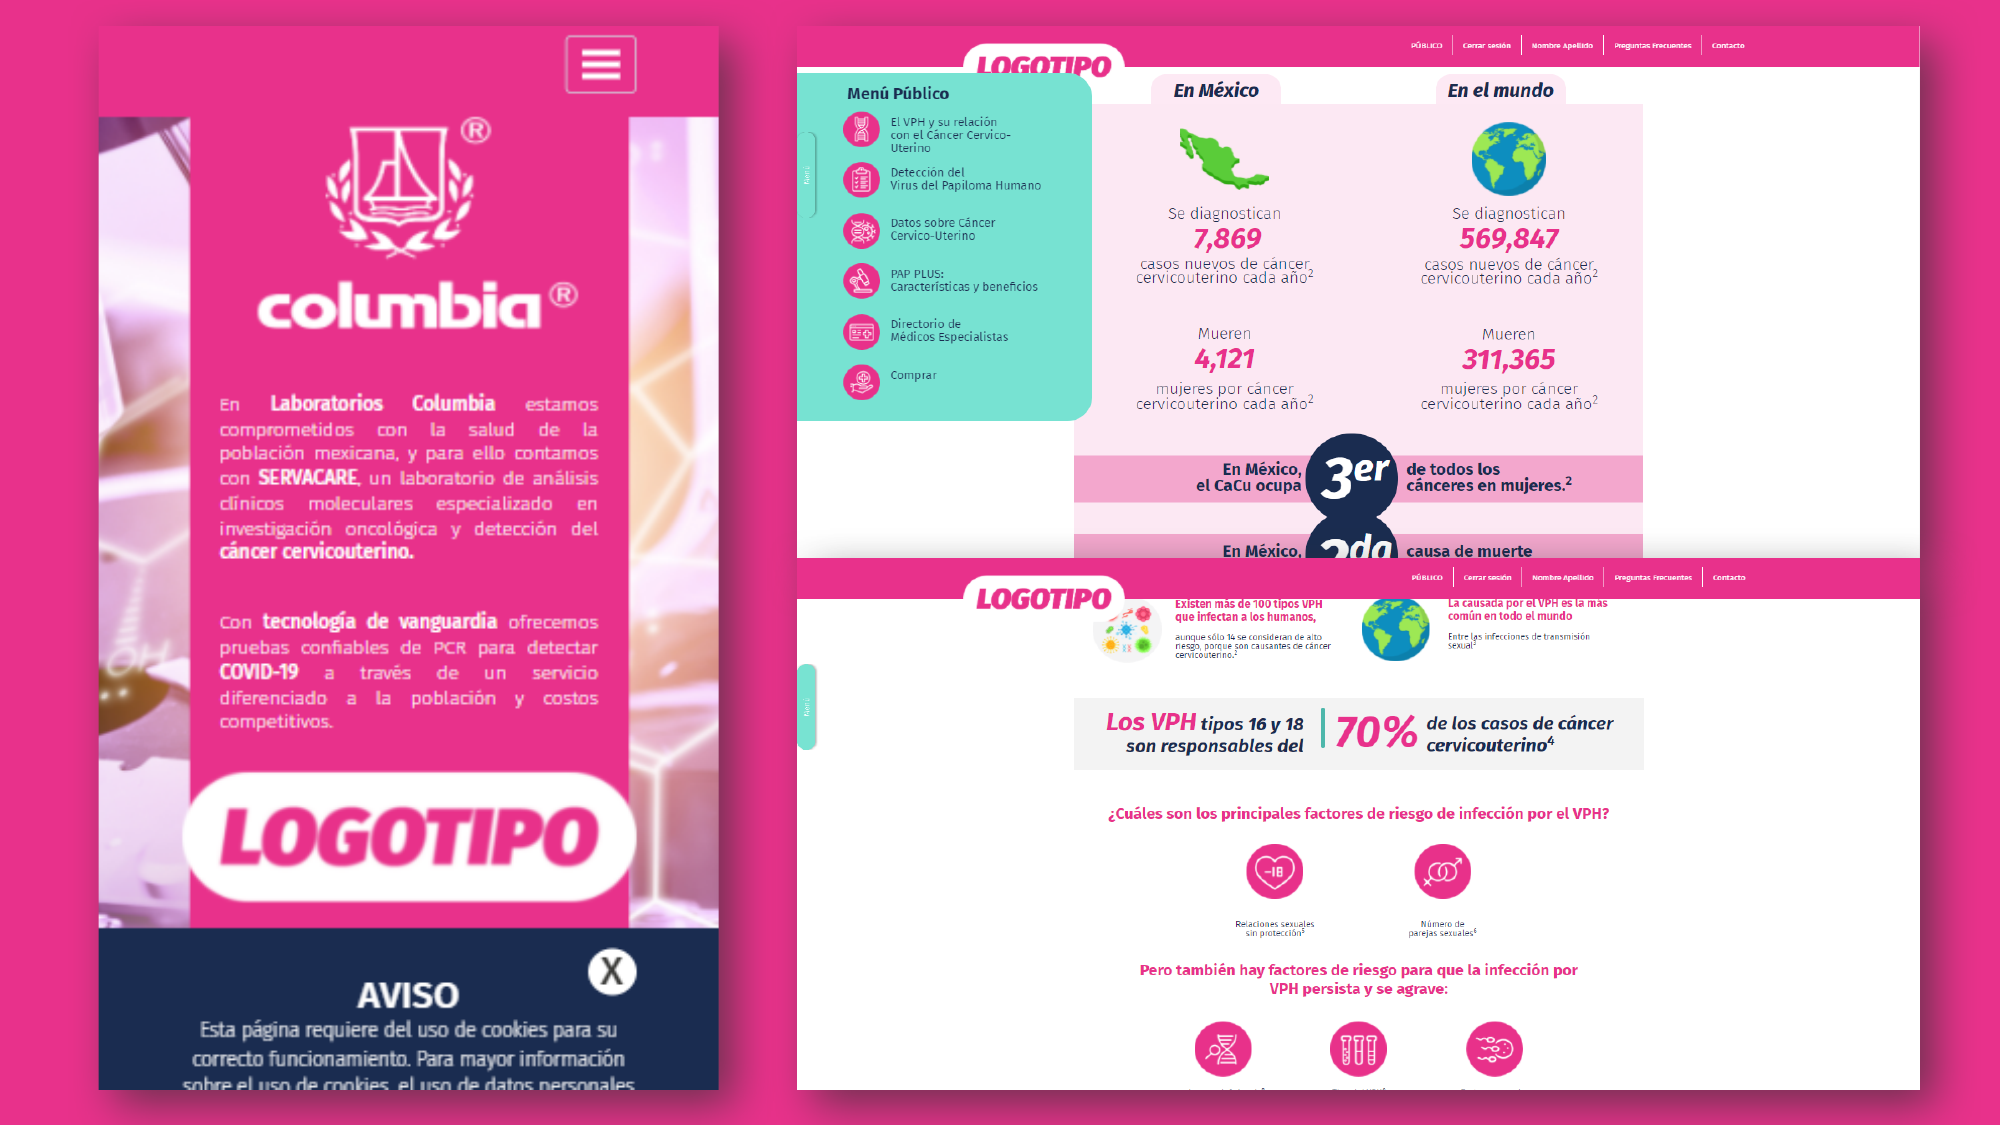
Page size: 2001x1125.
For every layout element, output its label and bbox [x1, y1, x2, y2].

picture [98, 26, 719, 1090]
picture [797, 26, 1920, 1090]
